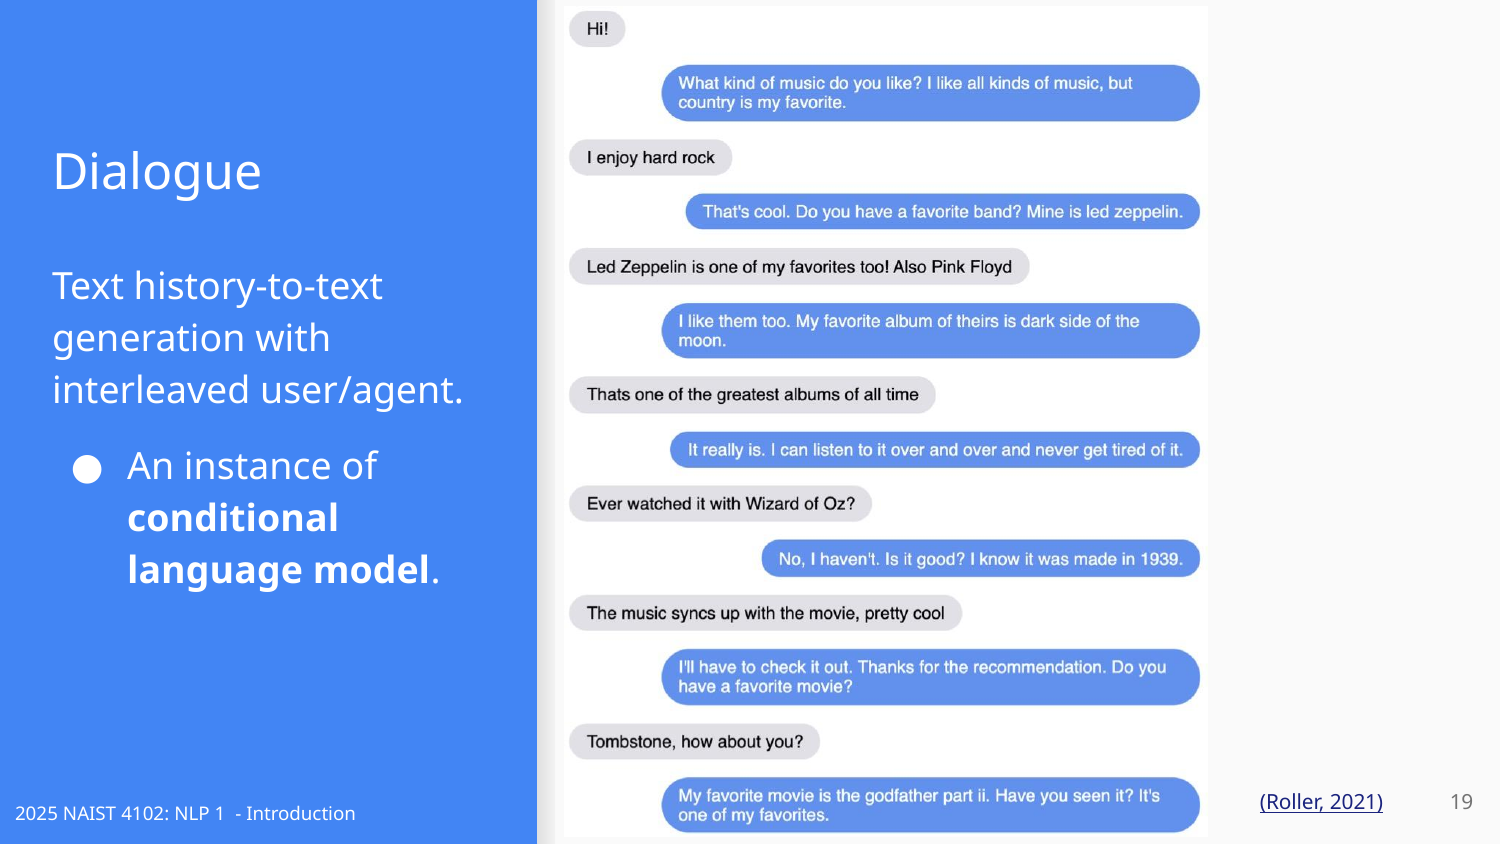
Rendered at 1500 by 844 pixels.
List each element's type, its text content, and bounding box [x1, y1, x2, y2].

title Dialogue [37, 58, 498, 216]
list Text history-to-text generation with interleaved user/agent. An instance of conditional language model. [37, 240, 498, 760]
picture [564, 6, 1209, 838]
text_box (Roller, 2021) [1212, 774, 1399, 832]
slide_number ‹#› [1398, 770, 1489, 835]
